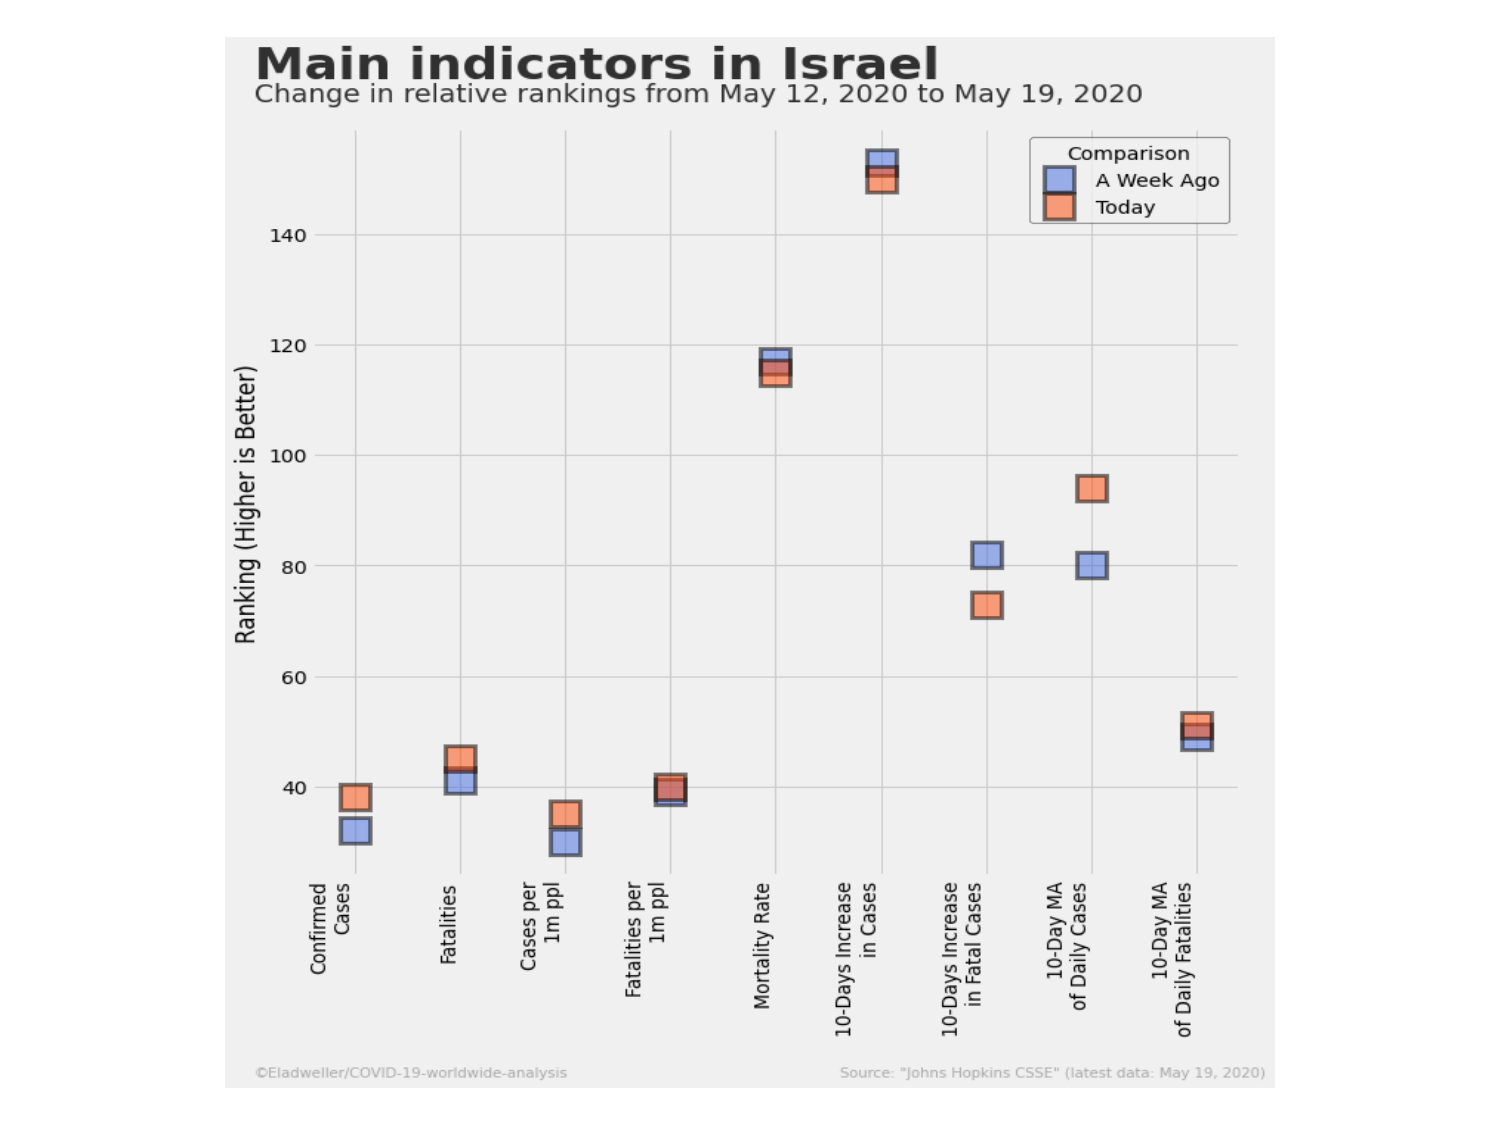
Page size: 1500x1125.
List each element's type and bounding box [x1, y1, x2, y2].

picture [224, 37, 1276, 1088]
